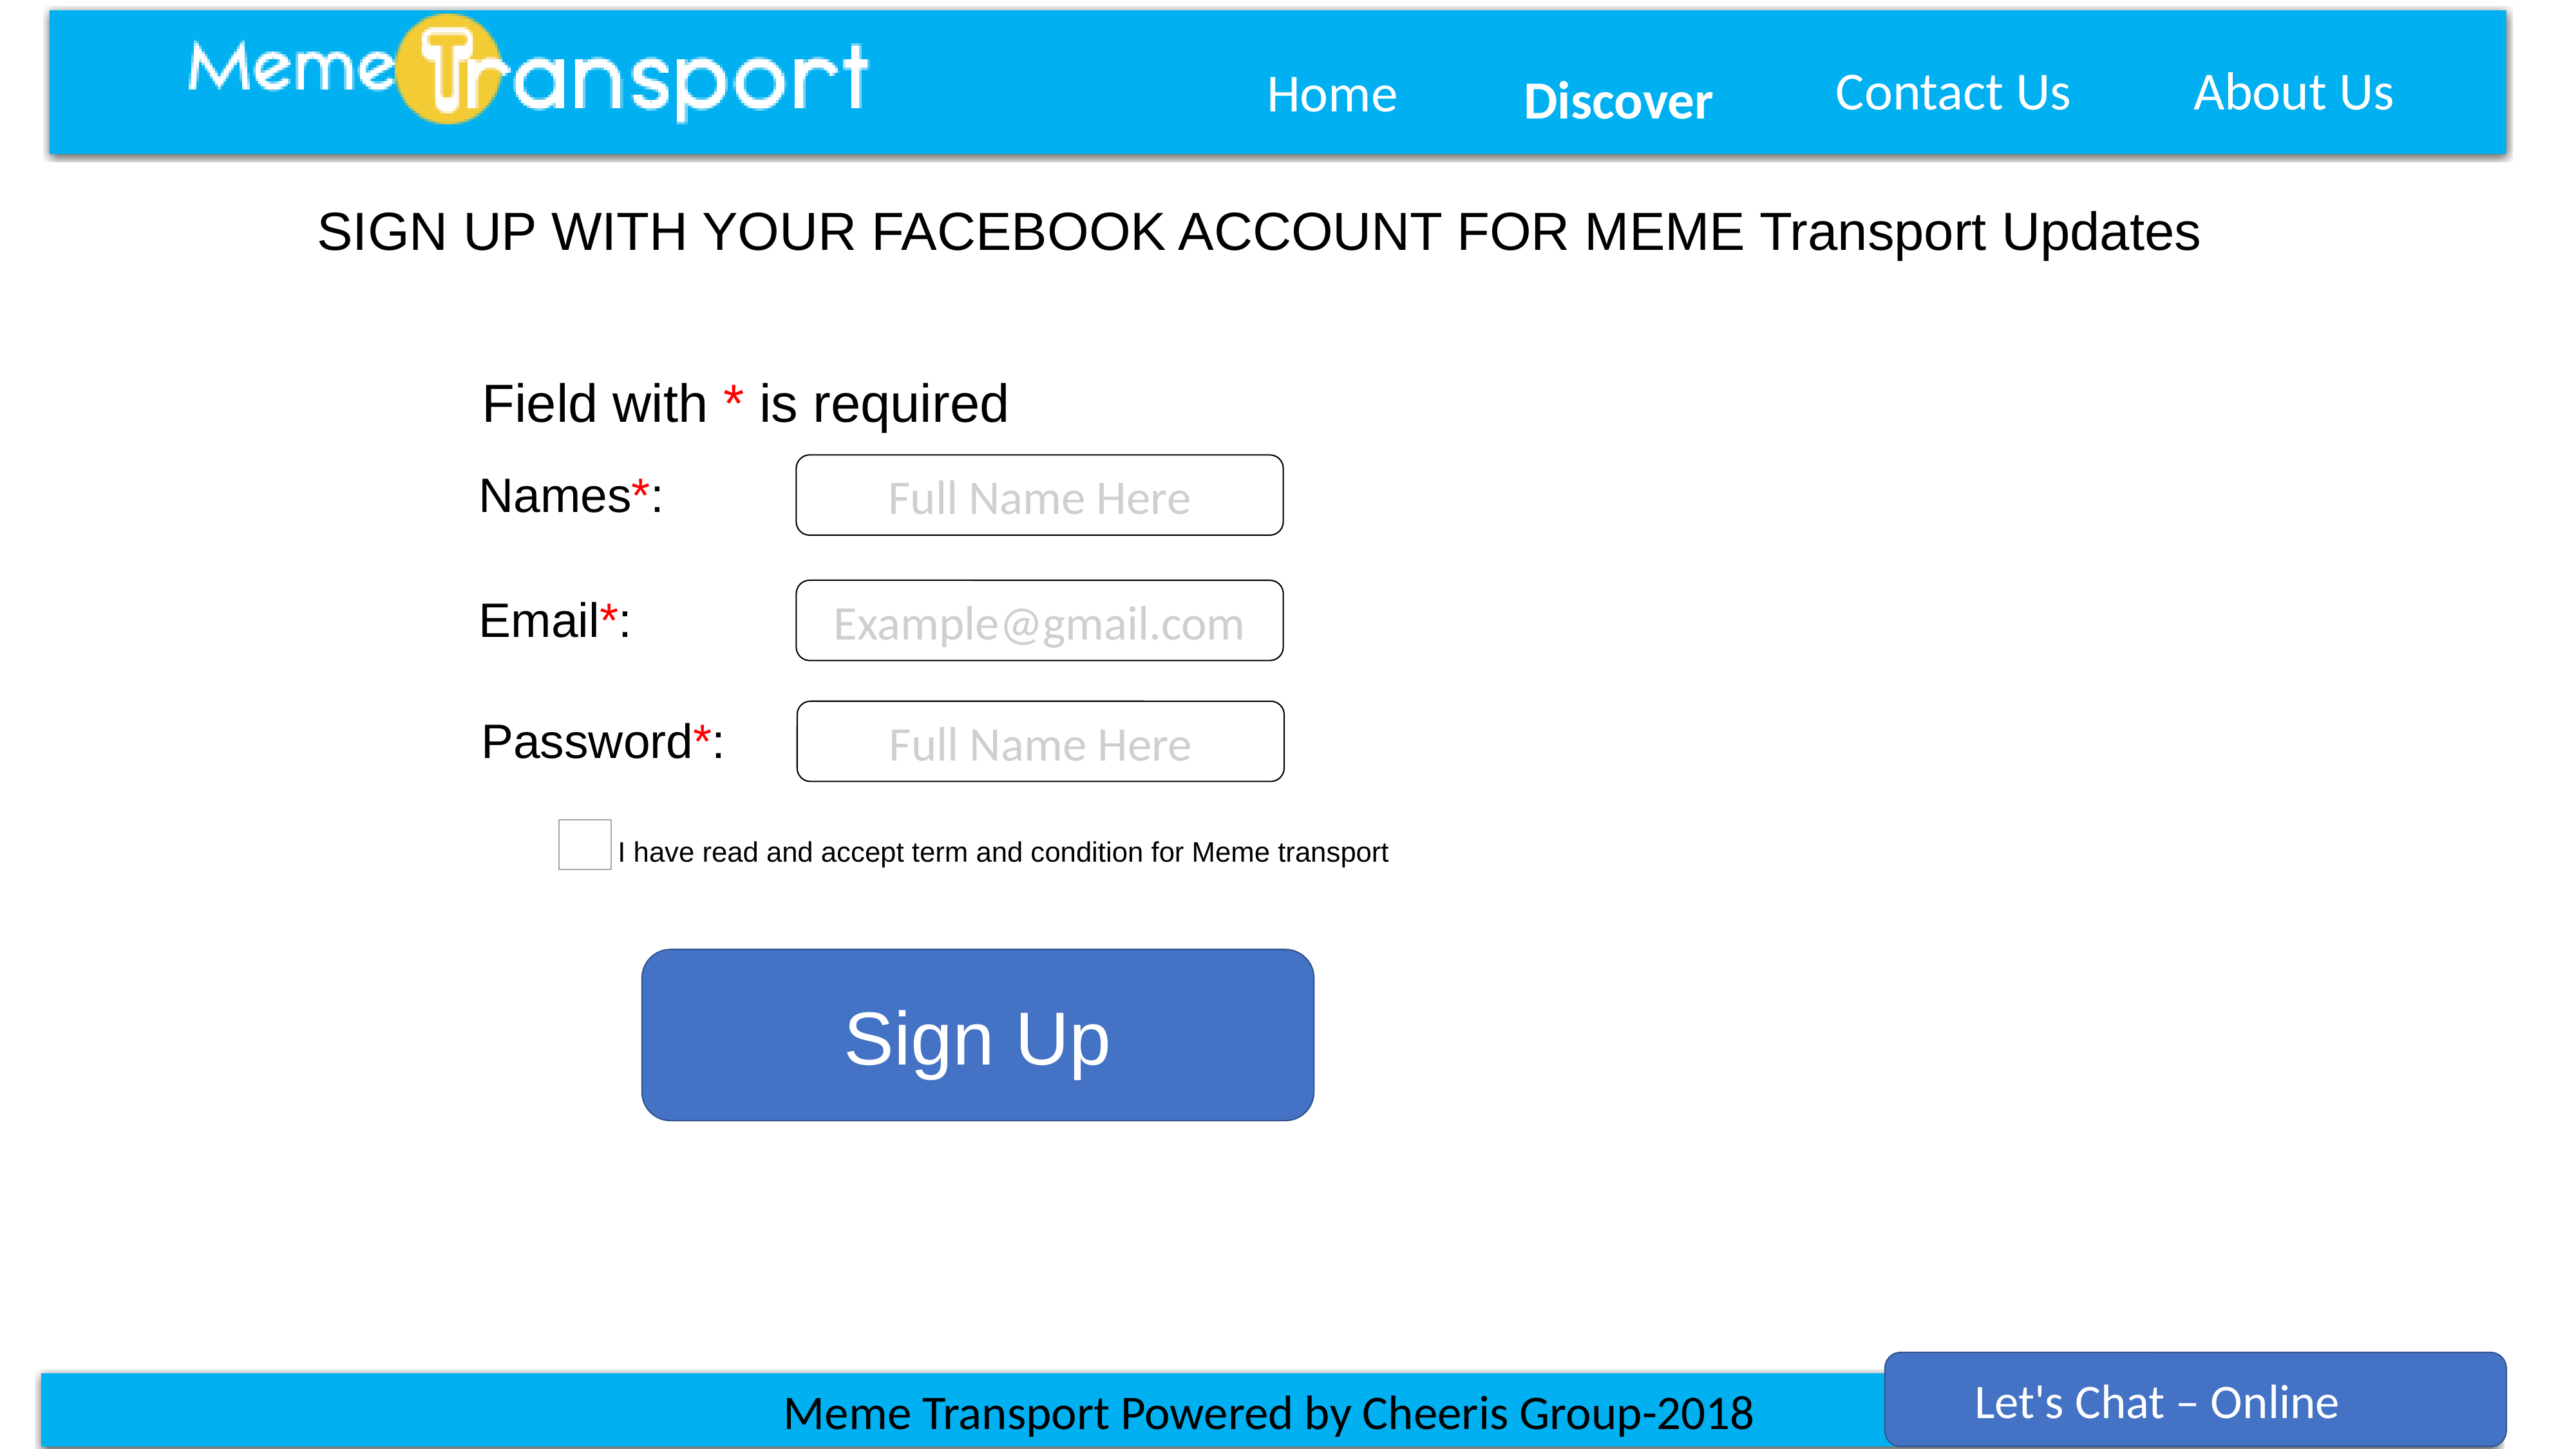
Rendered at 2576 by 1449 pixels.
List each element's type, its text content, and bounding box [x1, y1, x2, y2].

text_box Sign Up [641, 949, 1315, 1122]
text_box Full Name Here [795, 454, 1284, 536]
text_box Field with * is required [425, 355, 1067, 447]
text_box Password*: [368, 703, 802, 775]
text_box Example@gmail.com [795, 579, 1284, 661]
text_box Discover [1488, 53, 1750, 142]
picture [844, 44, 869, 108]
text_box I have read and accept term and condition for Meme transport [584, 804, 1423, 897]
picture [254, 52, 290, 91]
picture [358, 14, 513, 124]
picture [677, 57, 727, 124]
text_box Let's Chat – Online [1884, 1351, 2507, 1447]
text_box [49, 10, 2506, 155]
picture [795, 57, 840, 108]
text_box Meme Transport Powered by Cheeris Group-2018 [41, 1373, 1896, 1447]
picture [734, 57, 786, 110]
text_box Contact Us [1803, 44, 2105, 133]
picture [514, 57, 564, 110]
text_box Full Name Here [796, 700, 1285, 782]
text_box Home [1201, 46, 1464, 135]
text_box About Us [2163, 44, 2425, 133]
text_box SIGN UP WITH YOUR FACEBOOK ACCOUNT FOR MEME Transport Updates [213, 146, 2306, 311]
picture [189, 41, 249, 89]
text_box [558, 819, 584, 870]
picture [296, 52, 354, 89]
picture [576, 57, 623, 108]
picture [632, 57, 668, 110]
text_box Email*: [321, 582, 790, 654]
text_box Names*: [336, 456, 802, 529]
